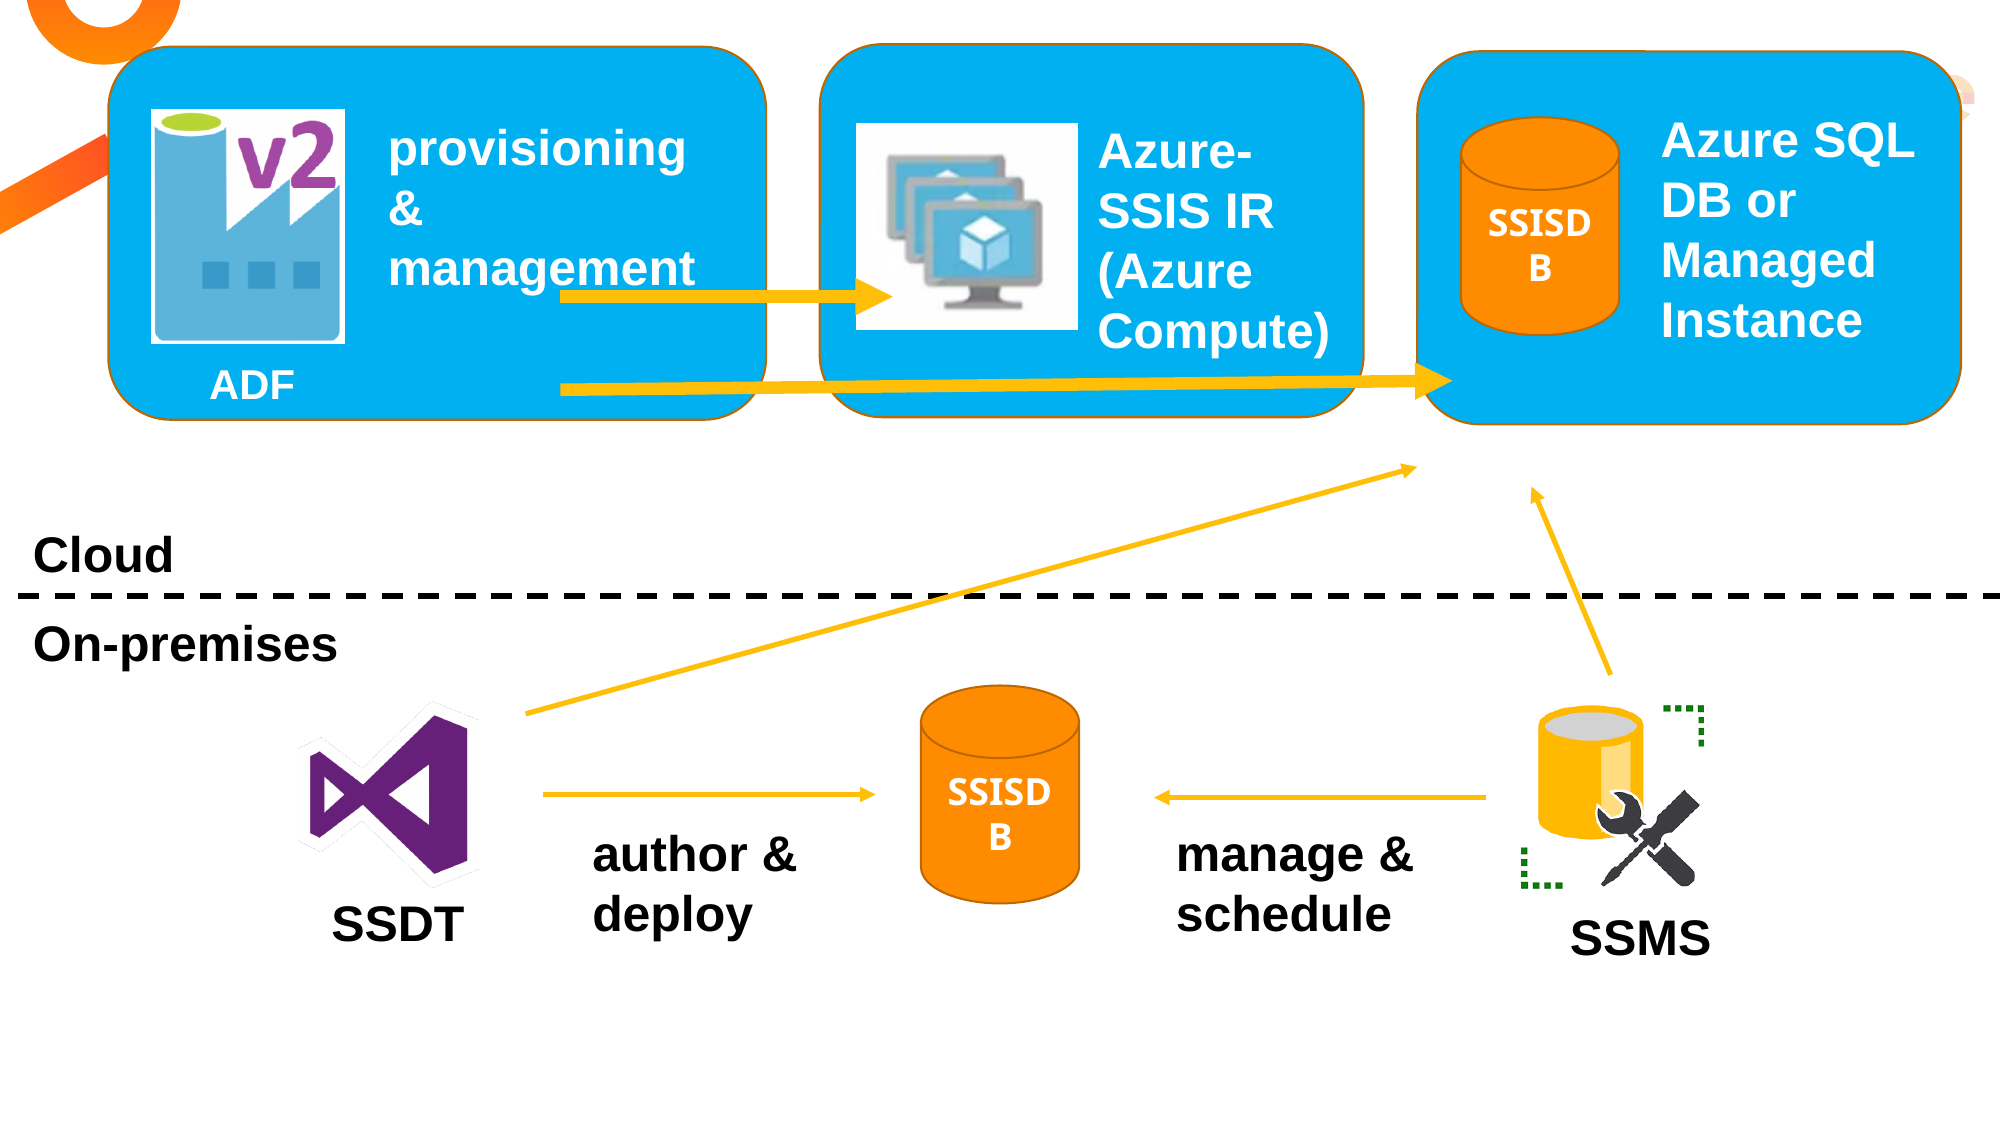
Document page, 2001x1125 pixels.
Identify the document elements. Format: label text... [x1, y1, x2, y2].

text_box On-premises [18, 604, 479, 680]
text_box [1416, 50, 1963, 426]
text_box Azure SQL DB or Managed Instance [1645, 99, 1983, 355]
text_box SSMS [1555, 897, 1735, 973]
picture [856, 124, 1077, 329]
text_box manage & schedule [1161, 813, 1494, 949]
text_box Cloud [18, 514, 479, 590]
text_box author & deploy [577, 813, 876, 949]
picture [152, 110, 344, 343]
picture [1521, 703, 1704, 891]
text_box SSISDB [1459, 116, 1621, 337]
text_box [1531, 486, 1611, 675]
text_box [525, 466, 1418, 714]
text_box ADF [194, 350, 319, 415]
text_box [560, 380, 1453, 390]
text_box SSISDB [919, 714, 1081, 905]
picture [1950, 75, 1975, 99]
text_box [832, 390, 1355, 419]
text_box [818, 43, 1365, 380]
picture [298, 701, 479, 888]
text_box SSDT [316, 884, 496, 960]
text_box provisioning & management [372, 107, 748, 303]
text_box [107, 45, 768, 421]
text_box Azure-SSIS IR (Azure Compute) [1082, 110, 1374, 366]
